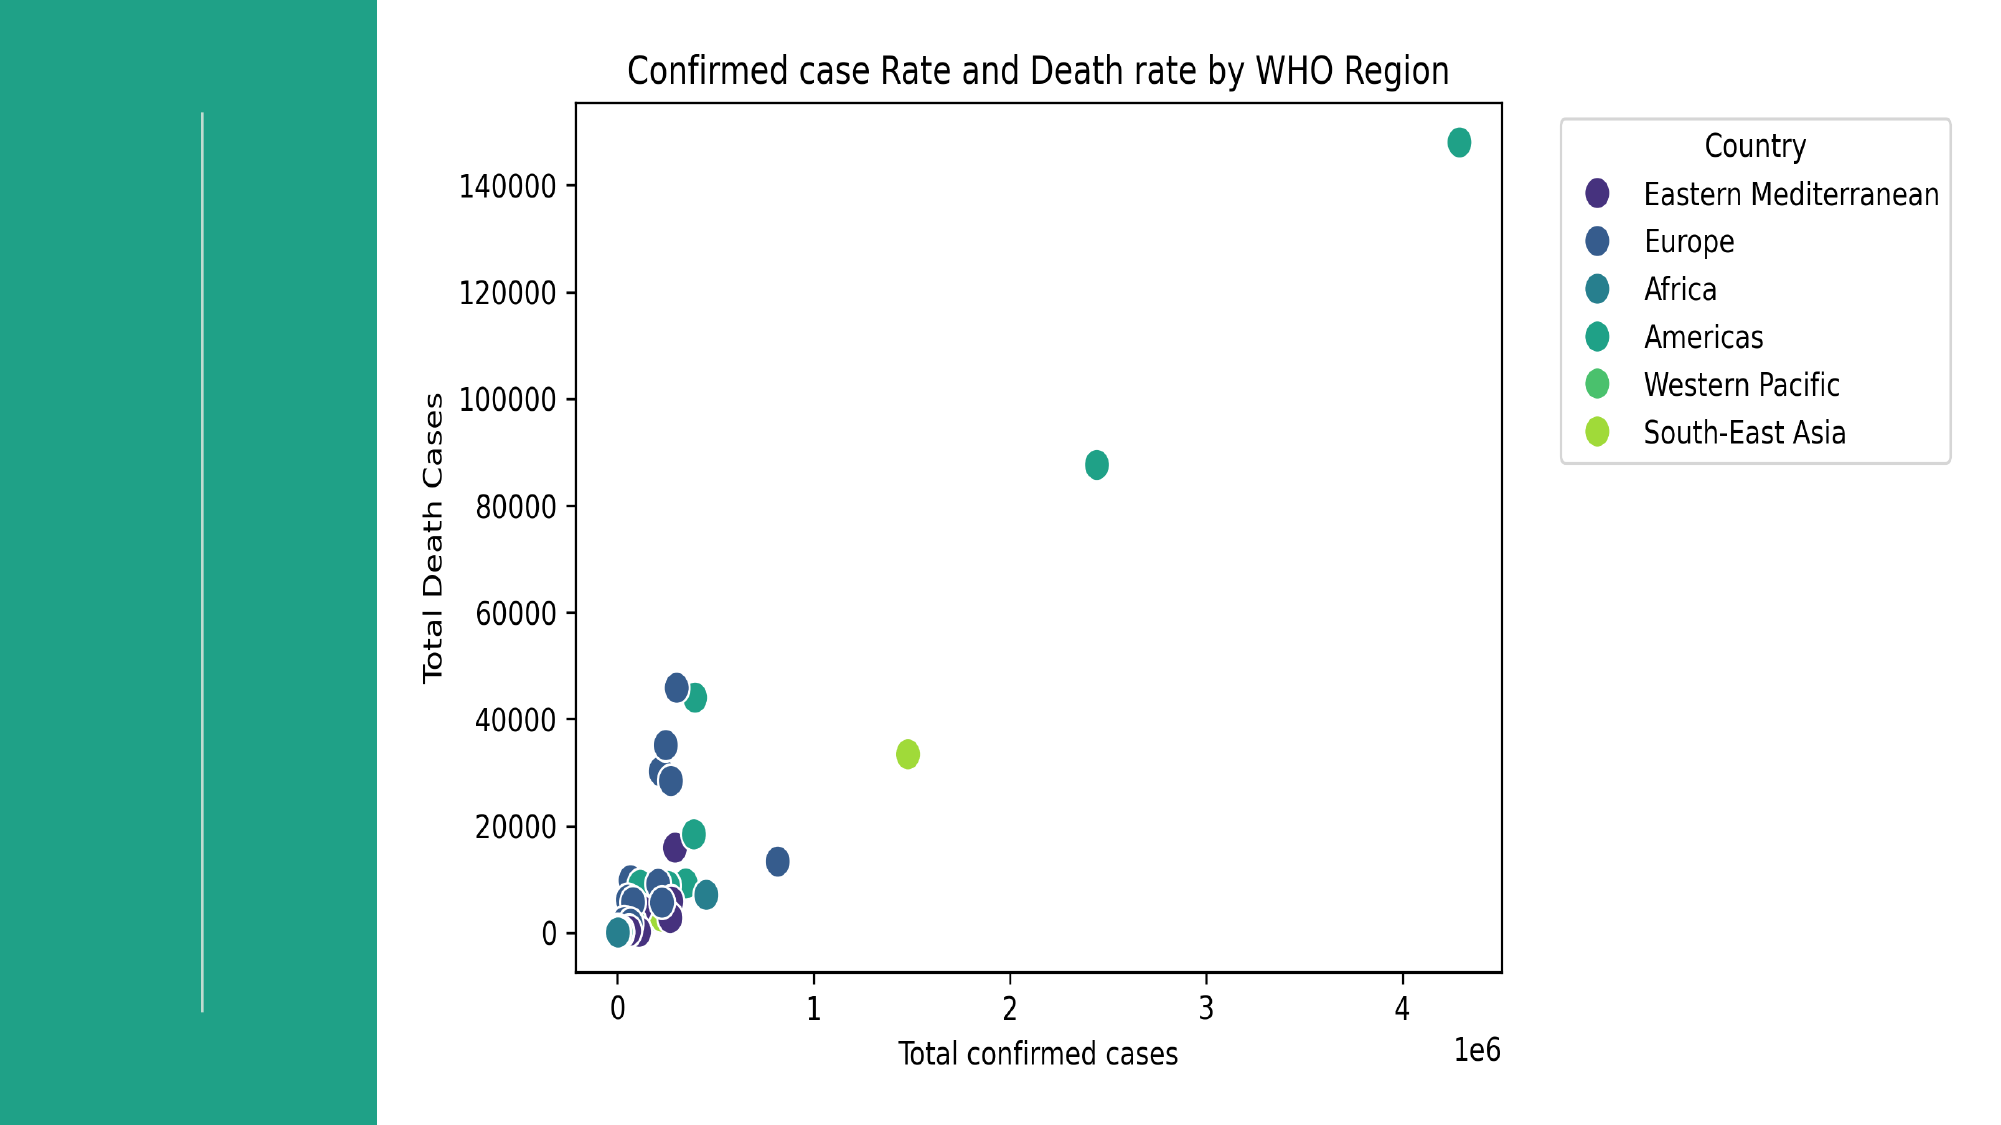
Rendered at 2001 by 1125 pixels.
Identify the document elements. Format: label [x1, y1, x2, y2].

text_box [0, 0, 377, 1125]
picture [404, 30, 1969, 1094]
